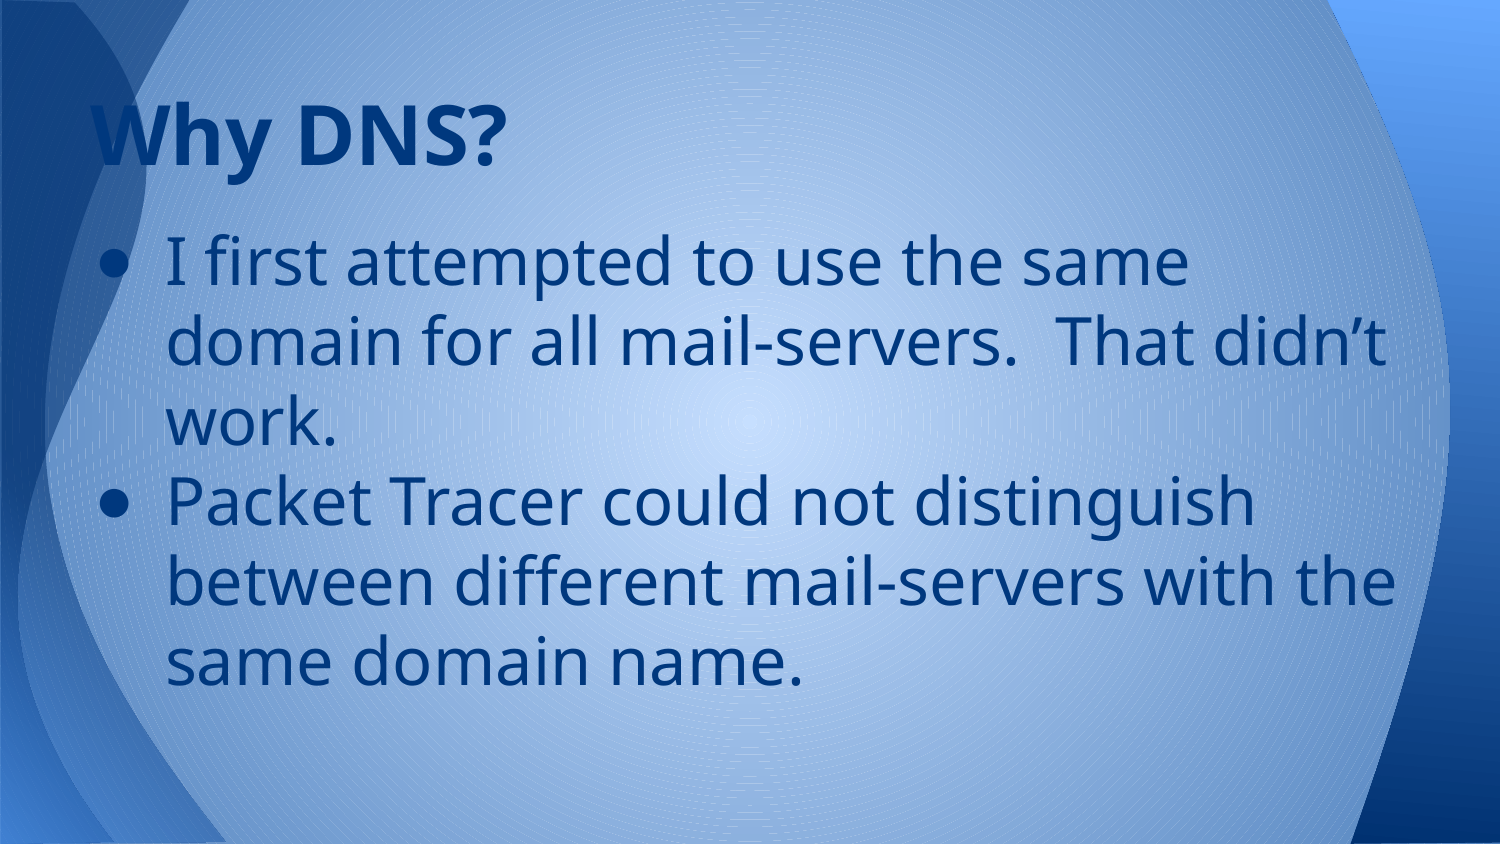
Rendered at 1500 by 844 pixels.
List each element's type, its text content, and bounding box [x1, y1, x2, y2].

list I first attempted to use the same domain for all mail-servers. That didn’t work. Packet Tracer could not distinguish between different mail-servers with the same domain name. [75, 204, 1425, 800]
title Why DNS? [75, 33, 1425, 197]
